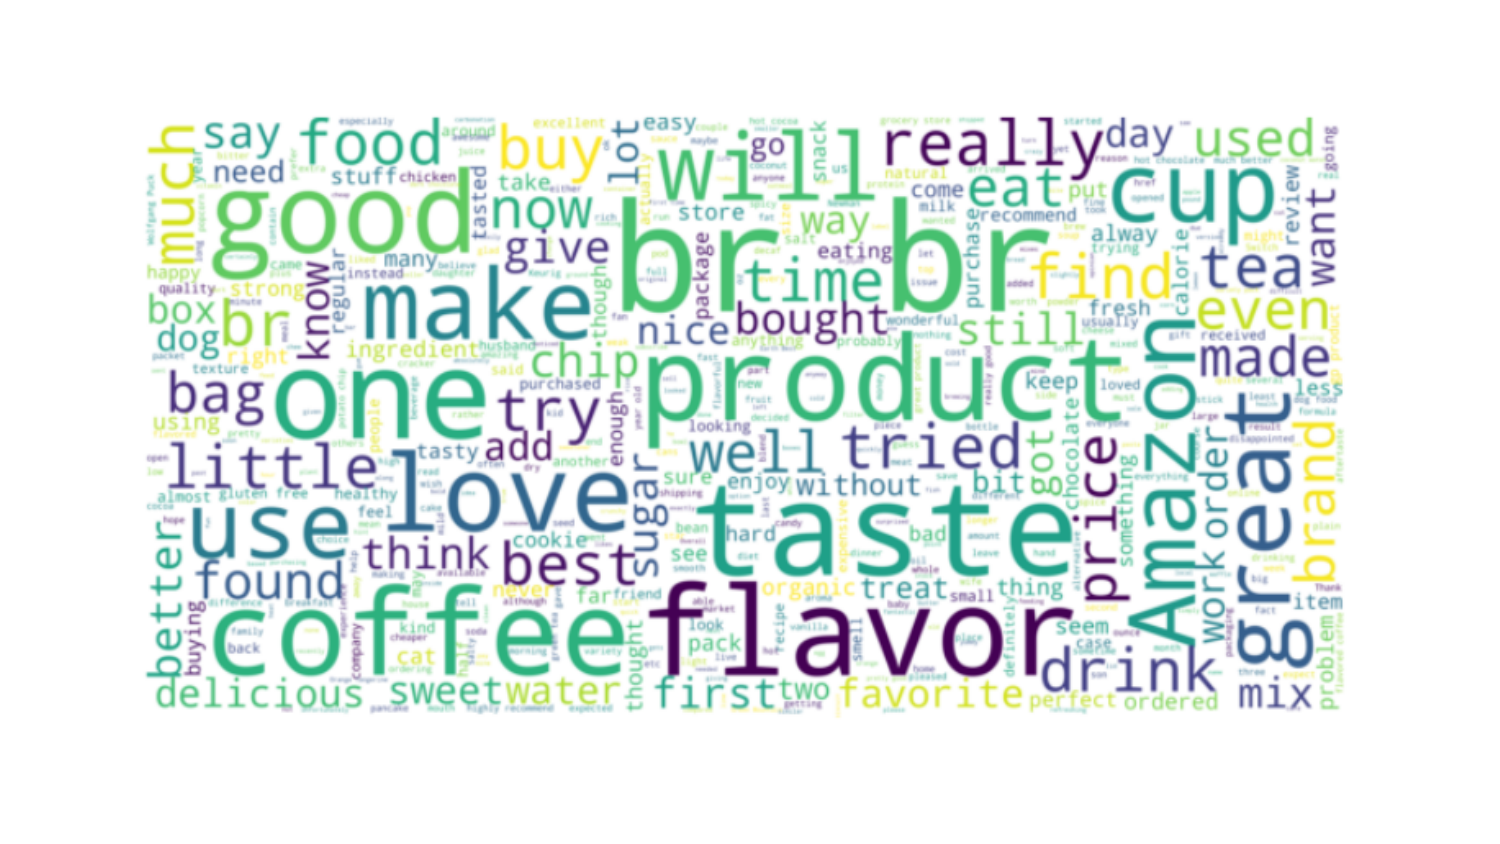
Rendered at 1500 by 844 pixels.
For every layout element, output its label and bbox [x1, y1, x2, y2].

picture [131, 95, 1369, 749]
